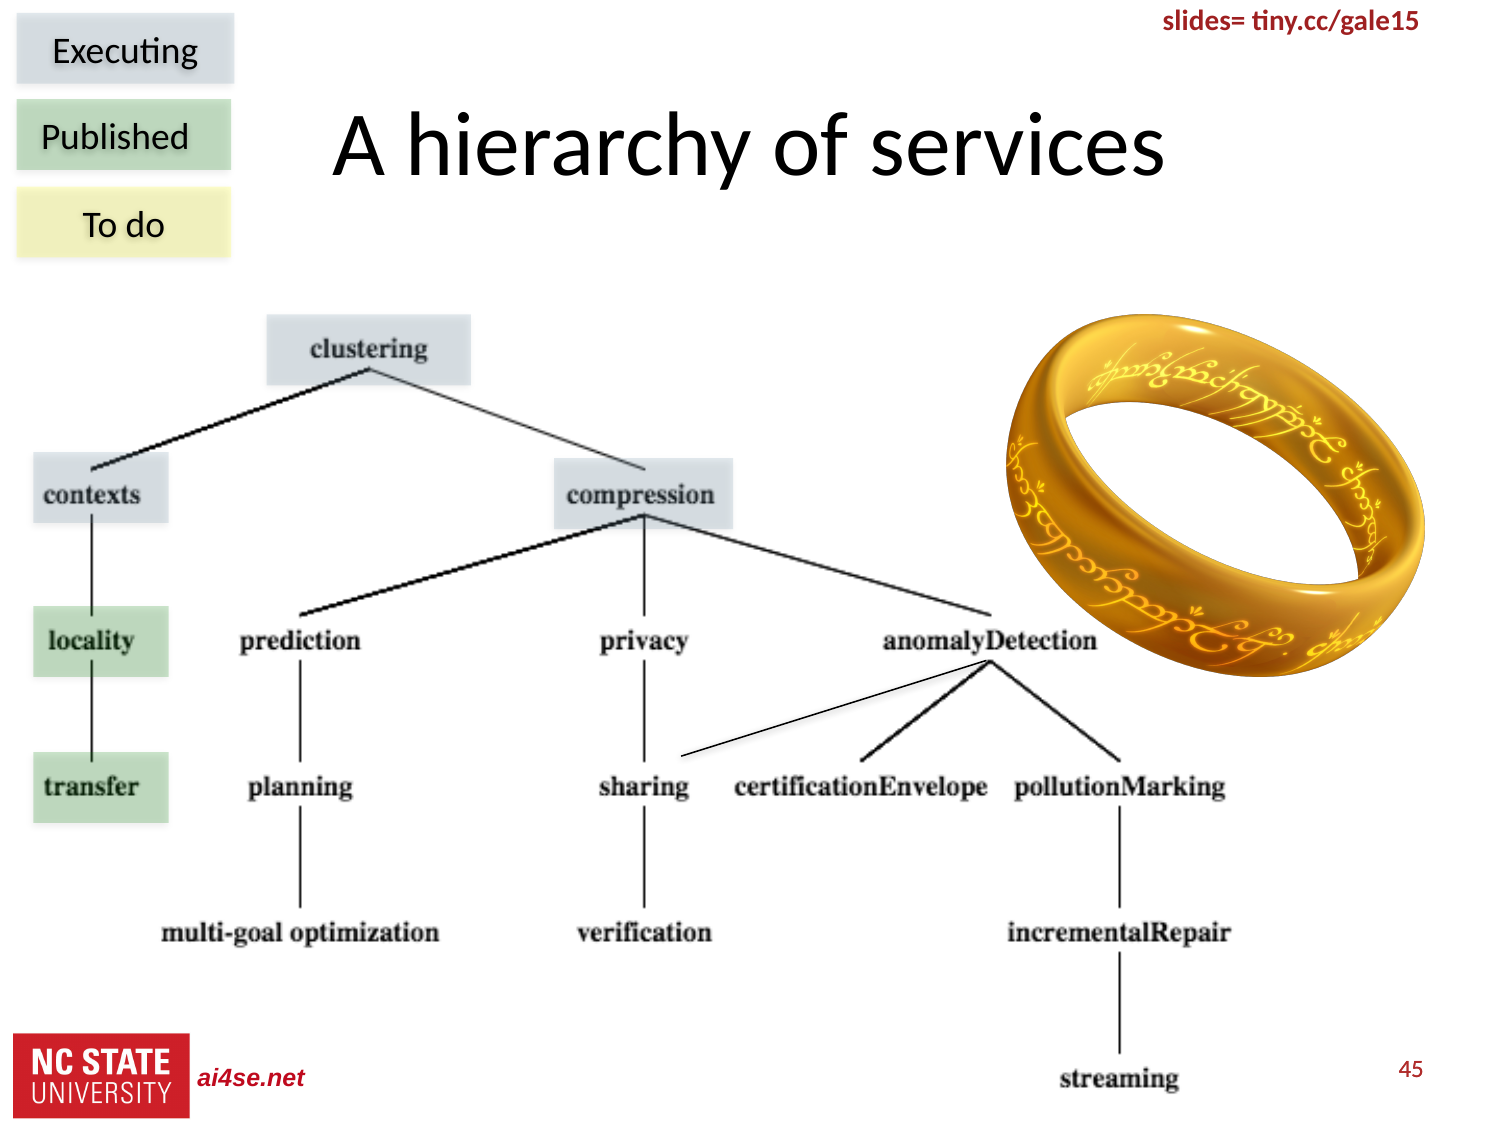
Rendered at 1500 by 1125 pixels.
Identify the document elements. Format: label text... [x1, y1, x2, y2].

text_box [680, 660, 987, 757]
text_box To do [16, 186, 232, 258]
picture [12, 303, 1426, 1120]
title A hierarchy of services [75, 45, 1425, 233]
text_box Executing [16, 12, 235, 85]
text_box Published [16, 98, 232, 171]
